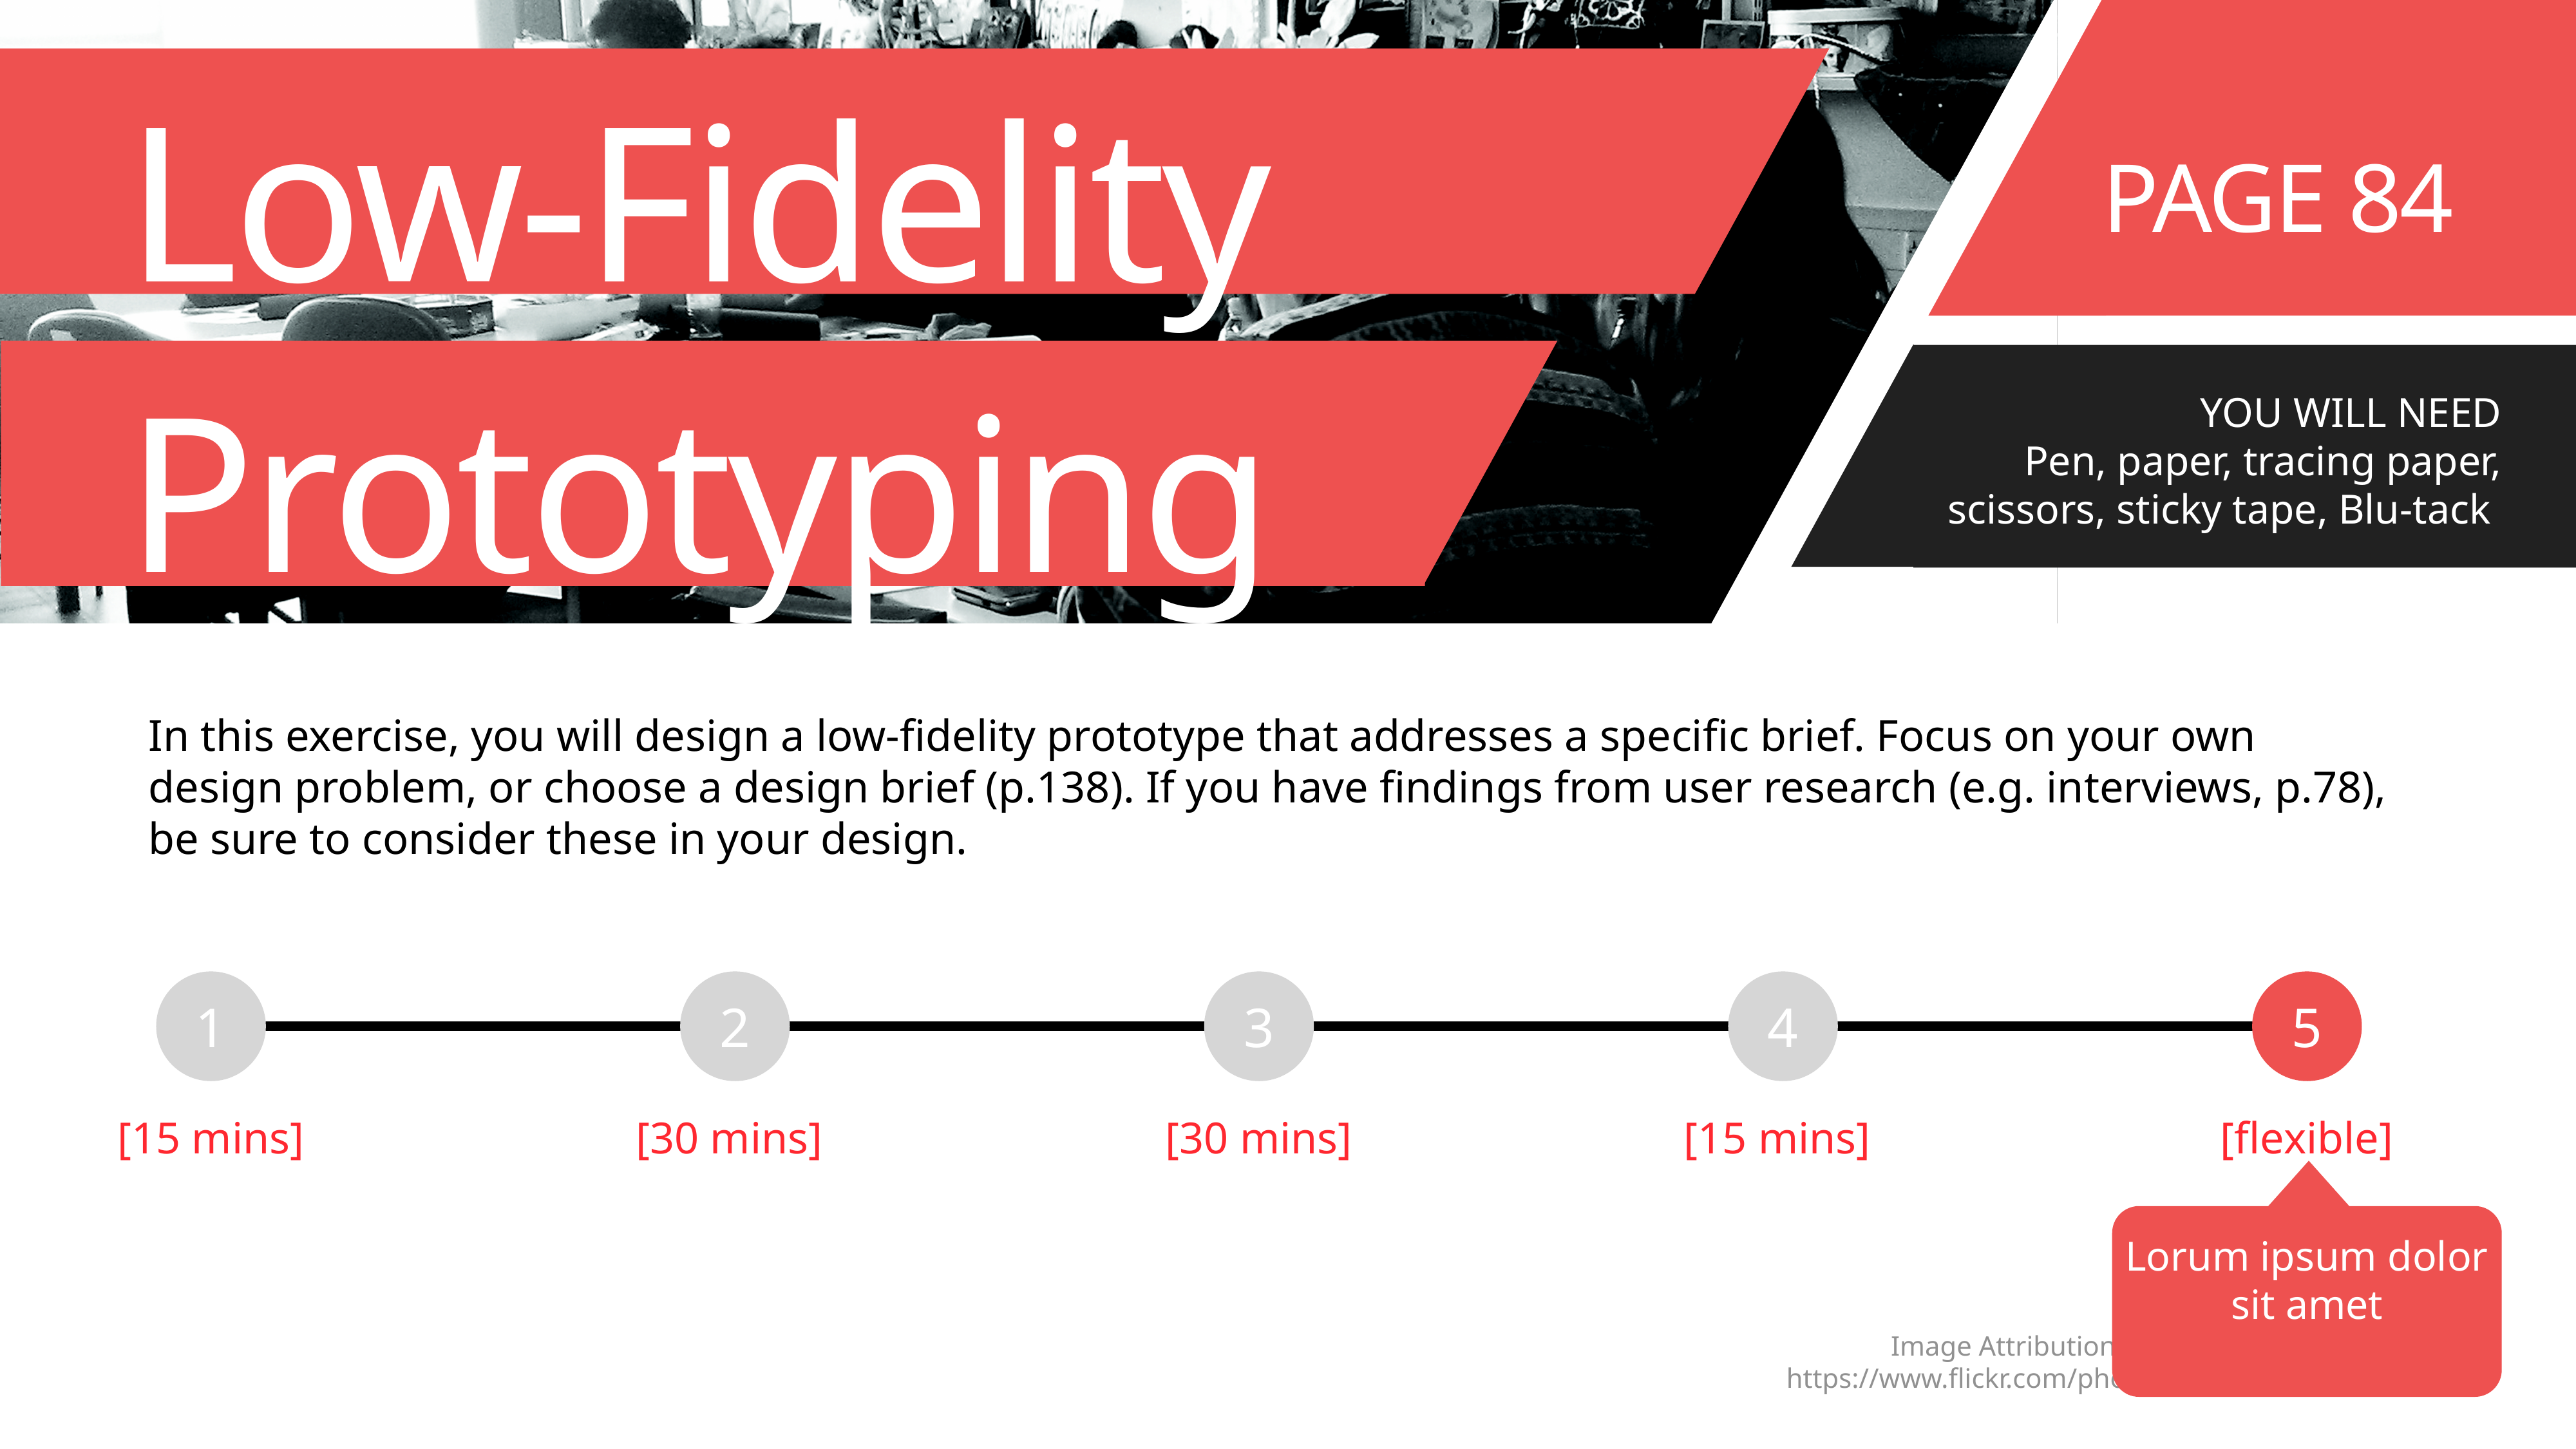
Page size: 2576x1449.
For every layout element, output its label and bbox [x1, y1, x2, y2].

text_box [0, 0, 2576, 1401]
